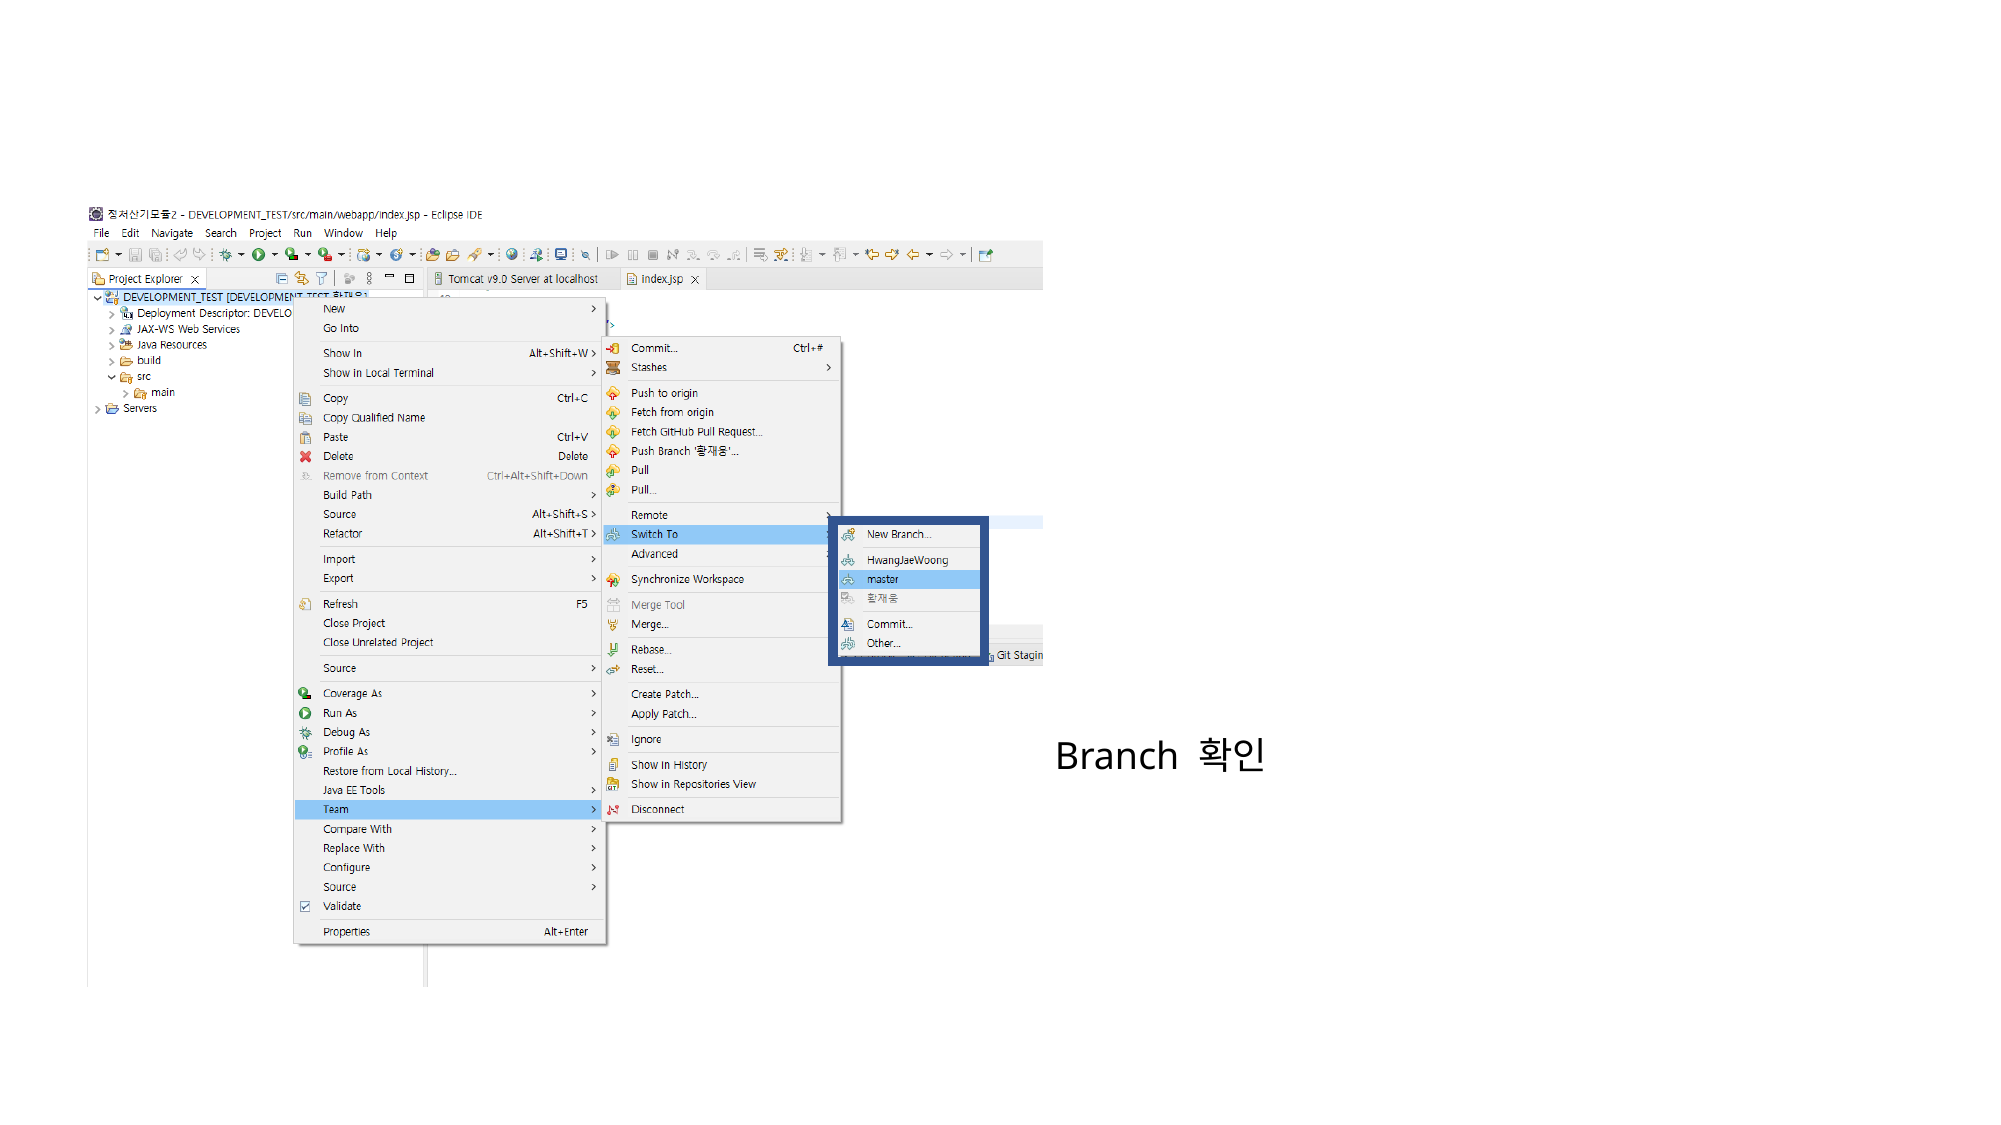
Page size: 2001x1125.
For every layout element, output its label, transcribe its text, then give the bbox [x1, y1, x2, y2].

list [87, 204, 1043, 987]
text_box Branch 확인 [1043, 724, 1282, 785]
